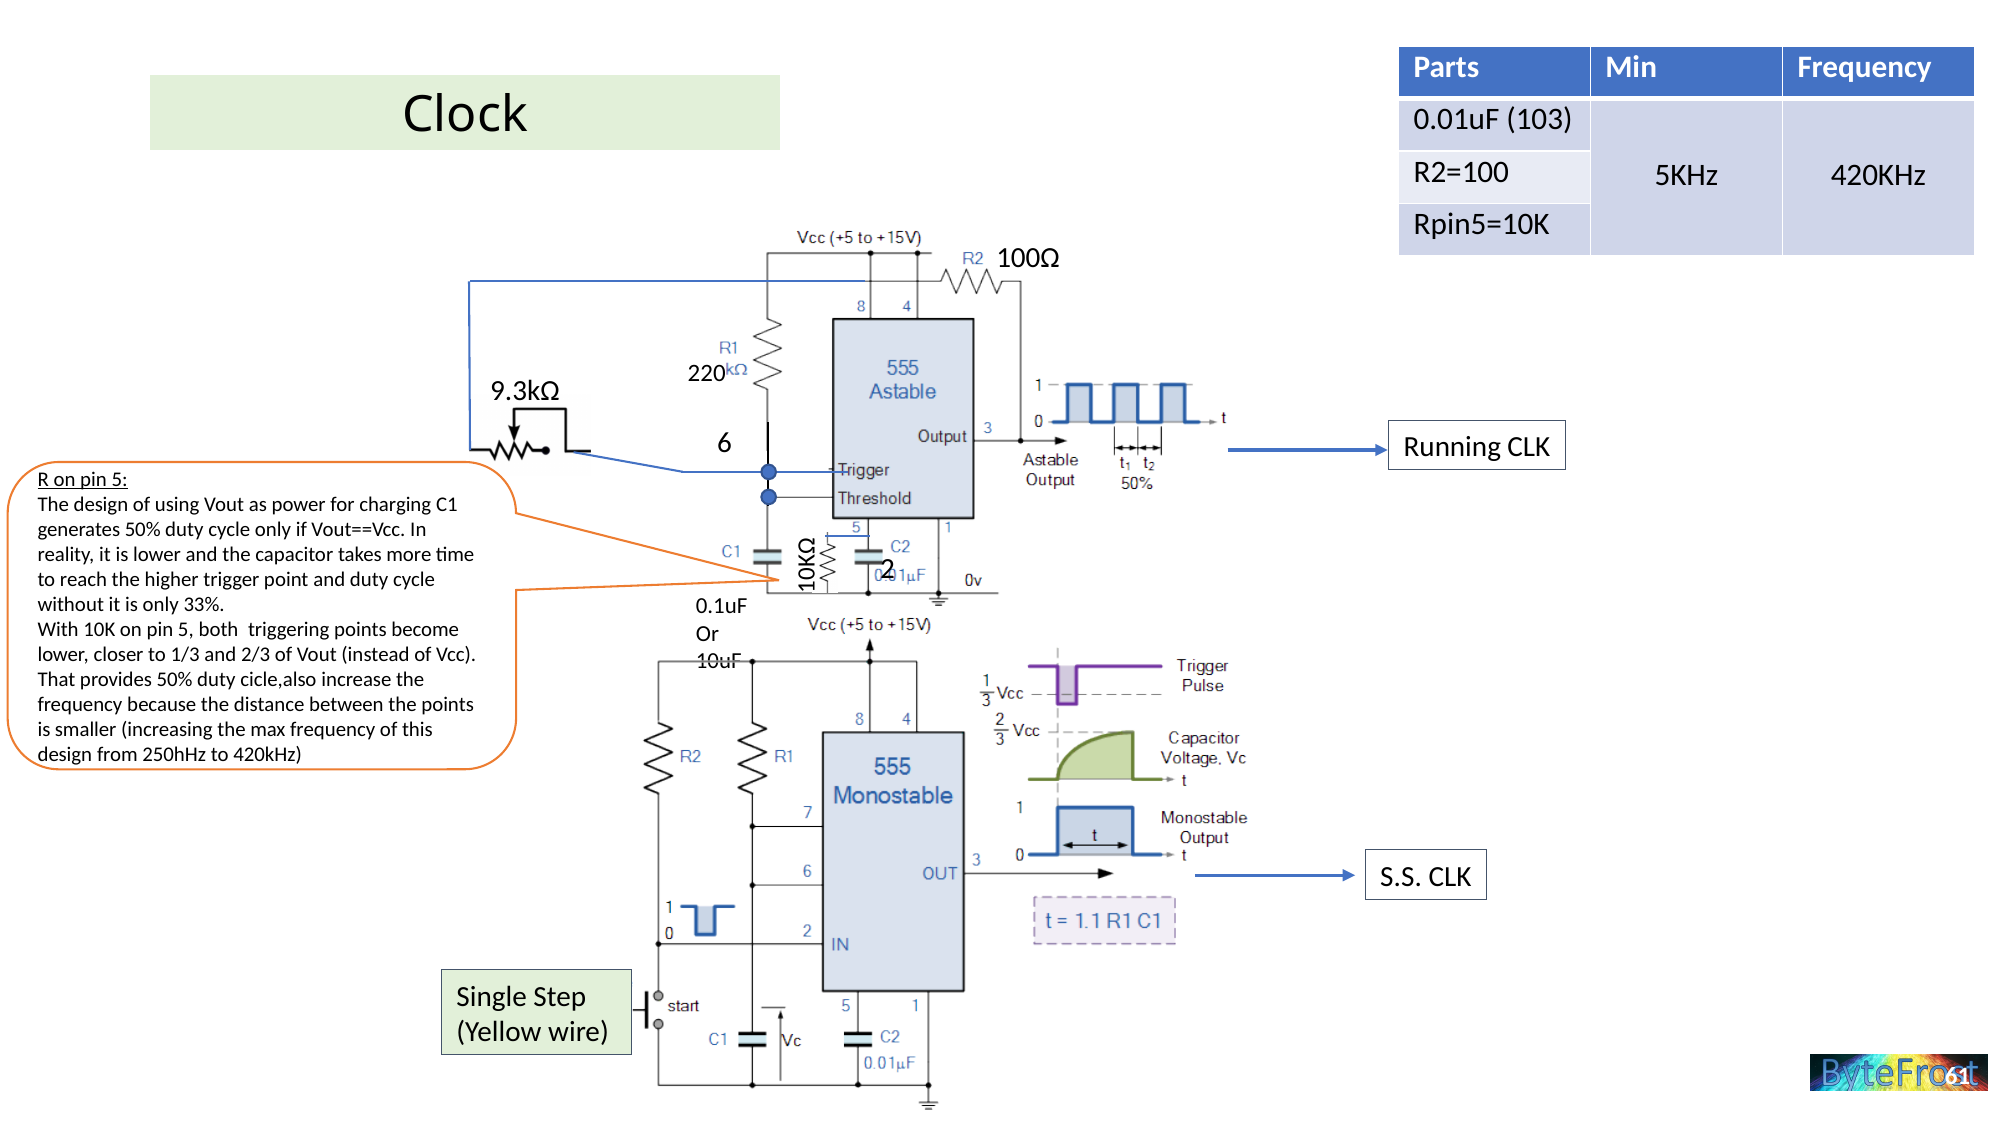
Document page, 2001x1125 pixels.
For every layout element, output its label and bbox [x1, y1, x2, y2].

picture [1810, 1054, 1988, 1091]
table_cell [1399, 152, 1590, 203]
table_cell [1591, 101, 1782, 255]
table_cell [1399, 204, 1590, 255]
table_header [1783, 47, 1974, 96]
picture [572, 613, 1248, 1110]
picture [812, 532, 838, 593]
table_cell [1783, 101, 1974, 255]
table_header [1591, 47, 1782, 96]
text_box [441, 969, 572, 1055]
table_header [1399, 47, 1590, 96]
text_box [1365, 849, 1487, 900]
table_cell [1399, 101, 1590, 150]
text_box [6, 226, 1566, 771]
title [150, 75, 780, 150]
text_box [475, 363, 575, 414]
text_box [1535, 1044, 1986, 1105]
picture [470, 374, 590, 496]
